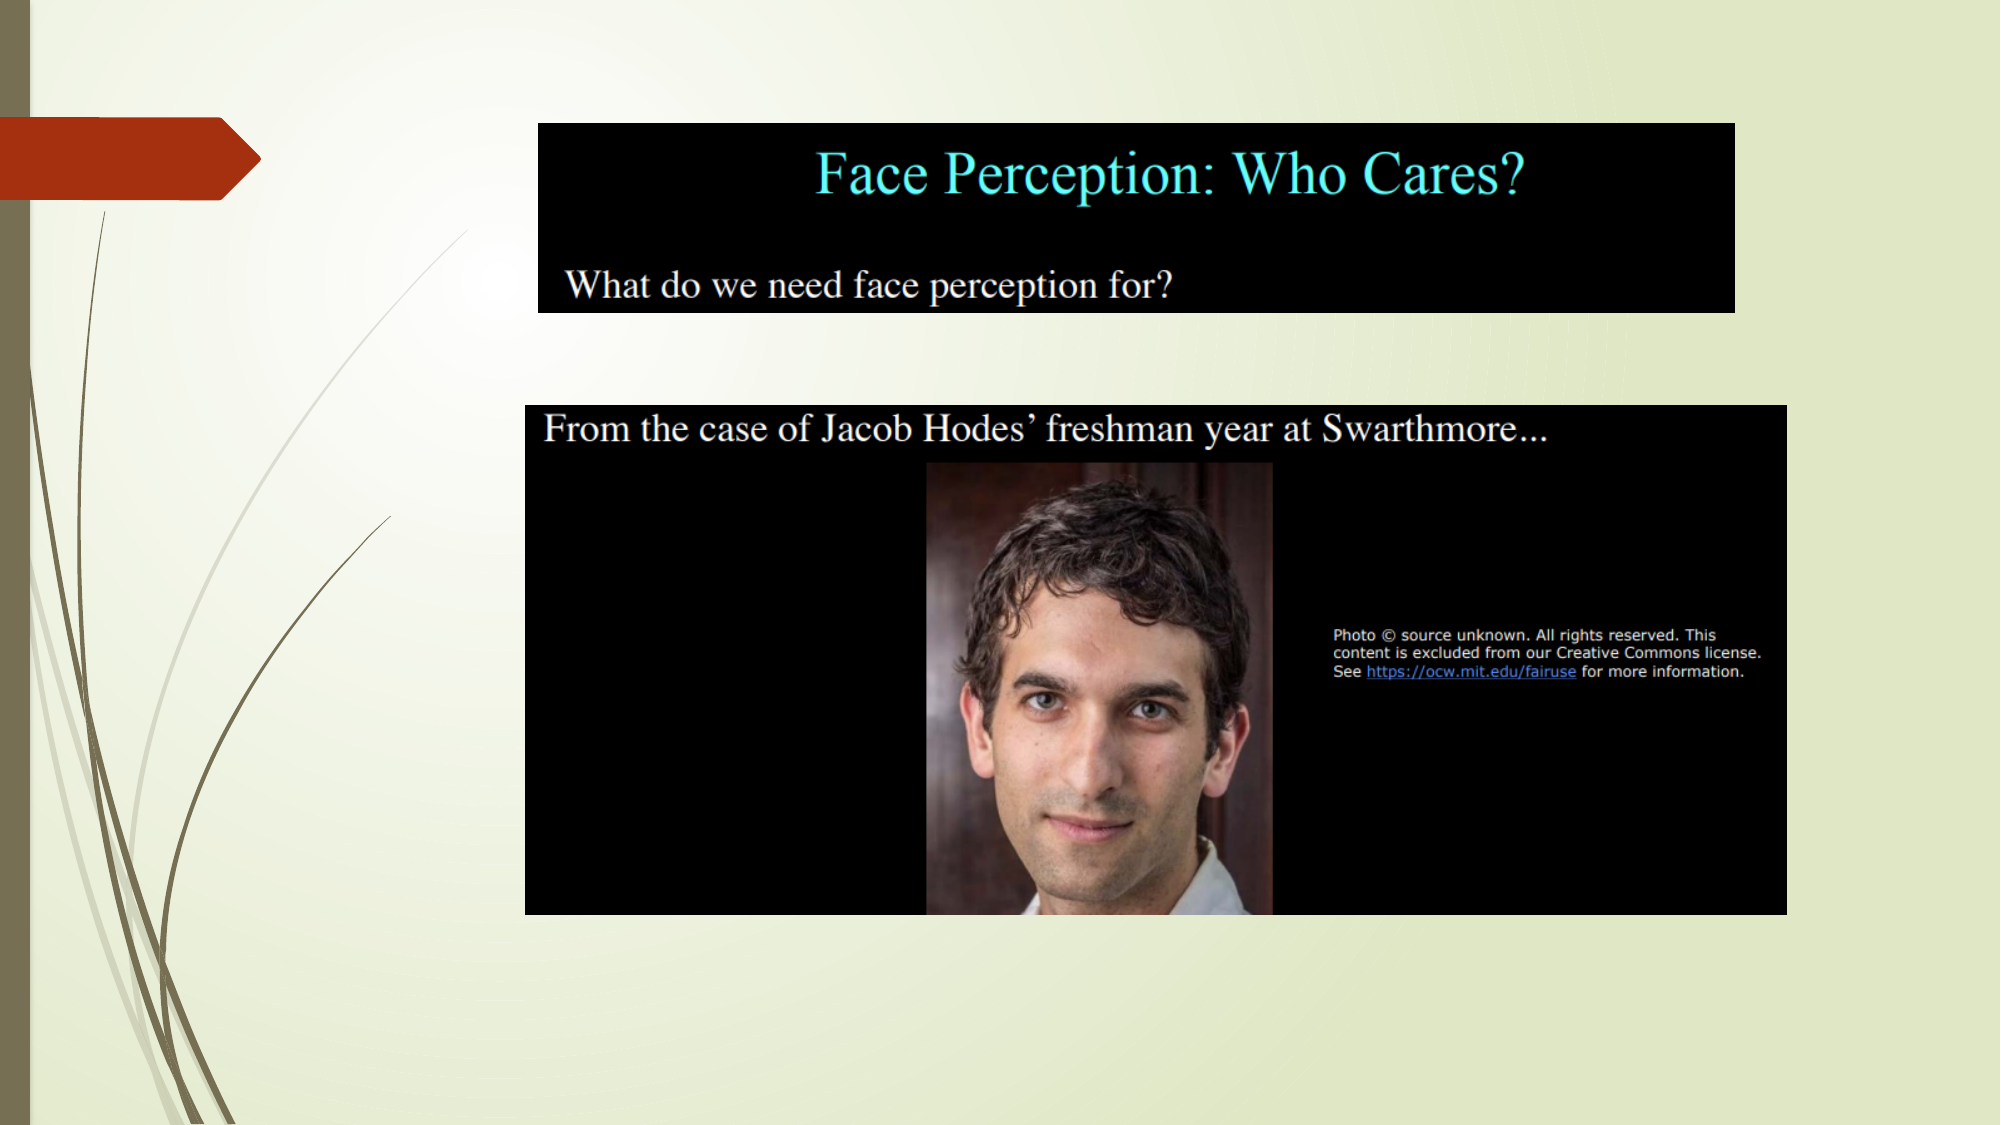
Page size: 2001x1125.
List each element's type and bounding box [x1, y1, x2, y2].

picture [537, 123, 1735, 313]
picture [525, 405, 1787, 915]
